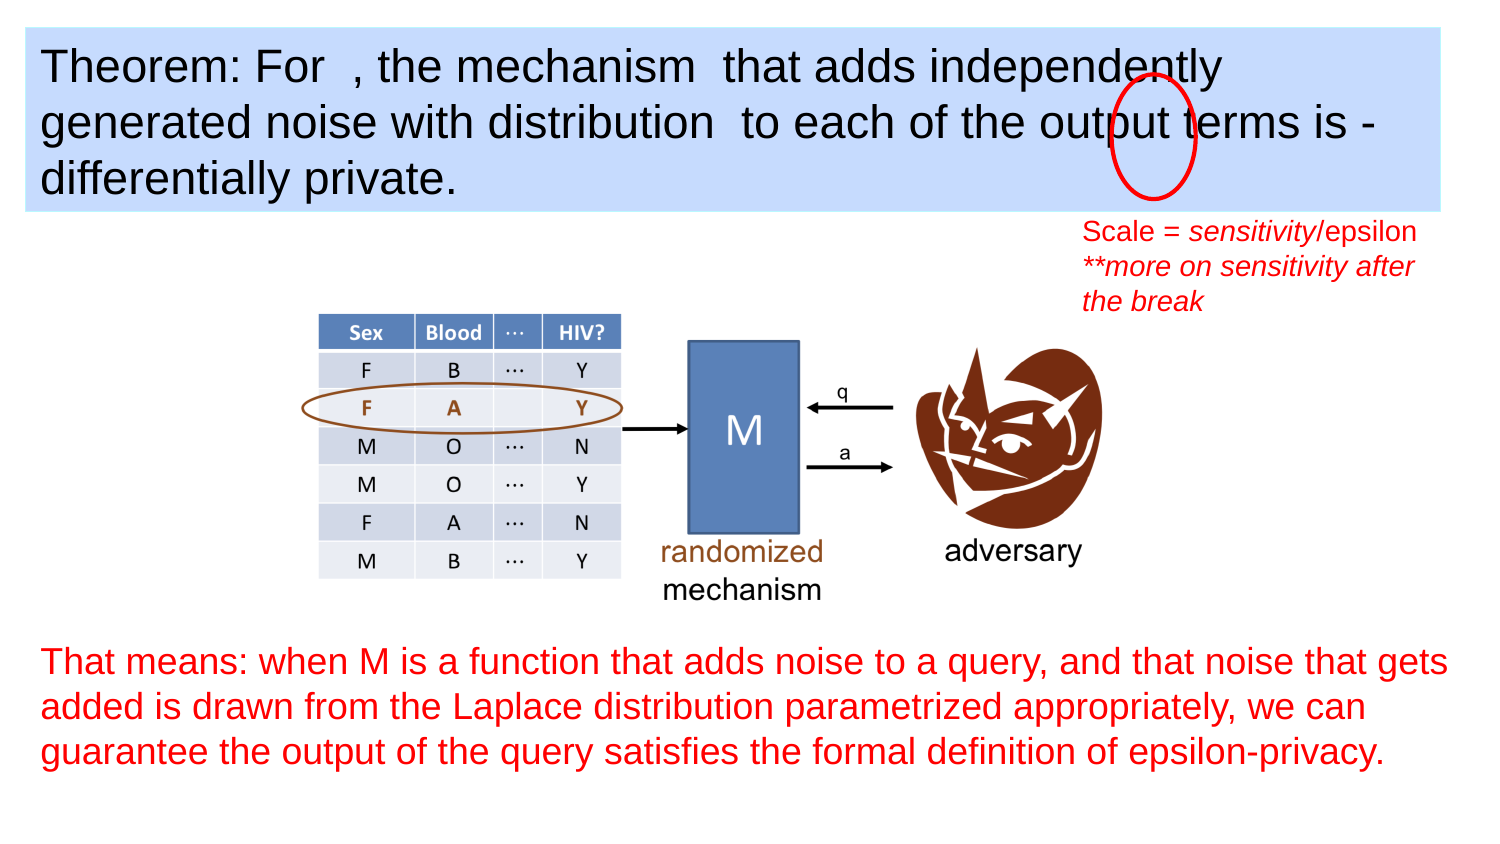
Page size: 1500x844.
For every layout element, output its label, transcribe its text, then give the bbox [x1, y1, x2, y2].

text_box Scale = sensitivity/epsilon **more on sensitivity after the break [1067, 204, 1441, 325]
picture [223, 289, 1155, 615]
text_box [1109, 72, 1198, 202]
text_box That means: when M is a function that adds noise to a query, and that noise that gets added is drawn from the Laplace distribution parametrized appropriately, we can guarantee the output of the query satisfies the formal definition of epsilon-privacy. [25, 629, 1472, 780]
